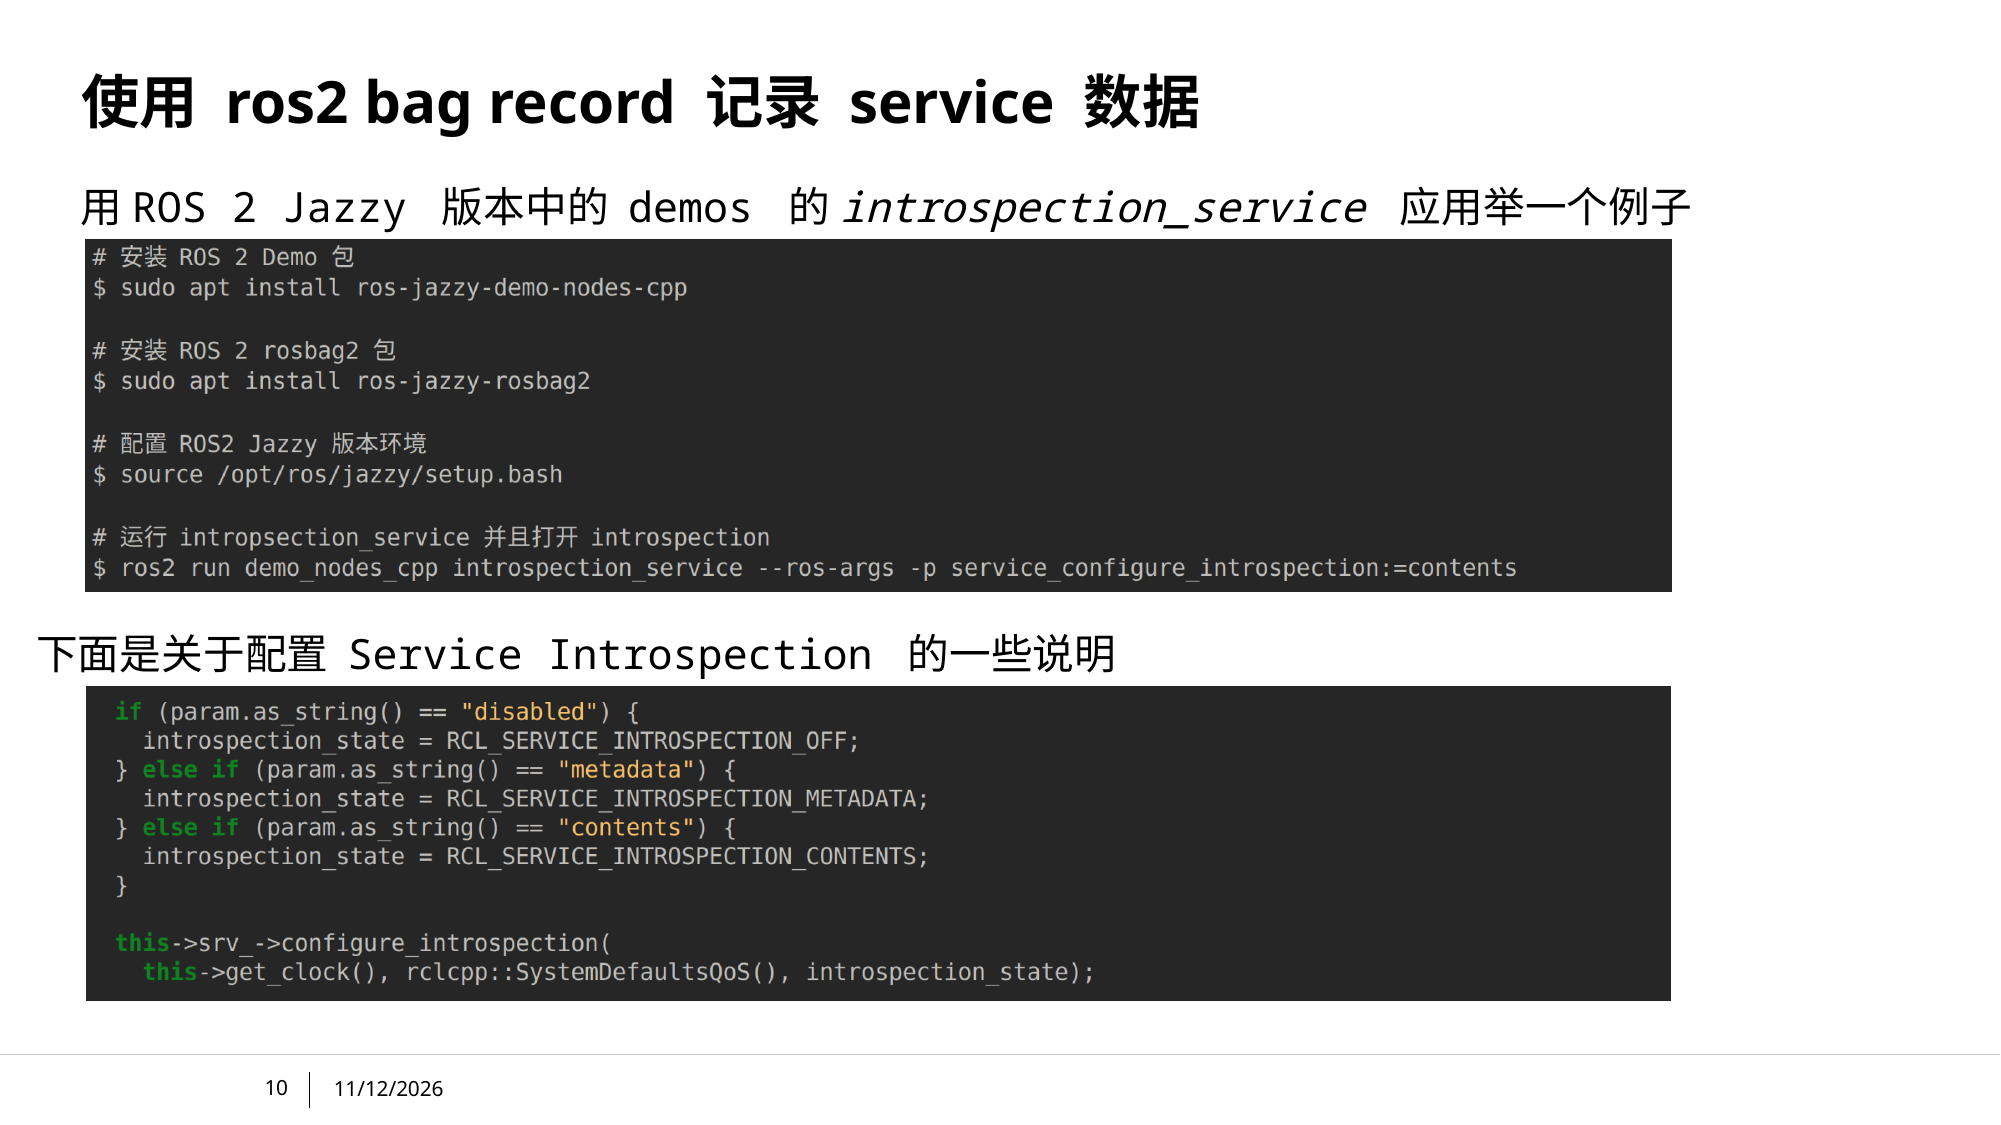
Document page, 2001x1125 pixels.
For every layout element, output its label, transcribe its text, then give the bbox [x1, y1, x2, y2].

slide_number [318, 1072, 462, 1107]
list 用ROS 2 Jazzy 版本中的 demos 的introspection_service 应用举一个例子 [65, 178, 1837, 1024]
slide_number 10 [232, 1071, 304, 1107]
title 使用 ros2 bag record 记录 service 数据 [66, 59, 1933, 149]
text_box 下面是关于配置 Service Introspection 的一些说明 [21, 620, 1132, 686]
picture [85, 239, 1672, 592]
picture [86, 686, 1671, 1002]
